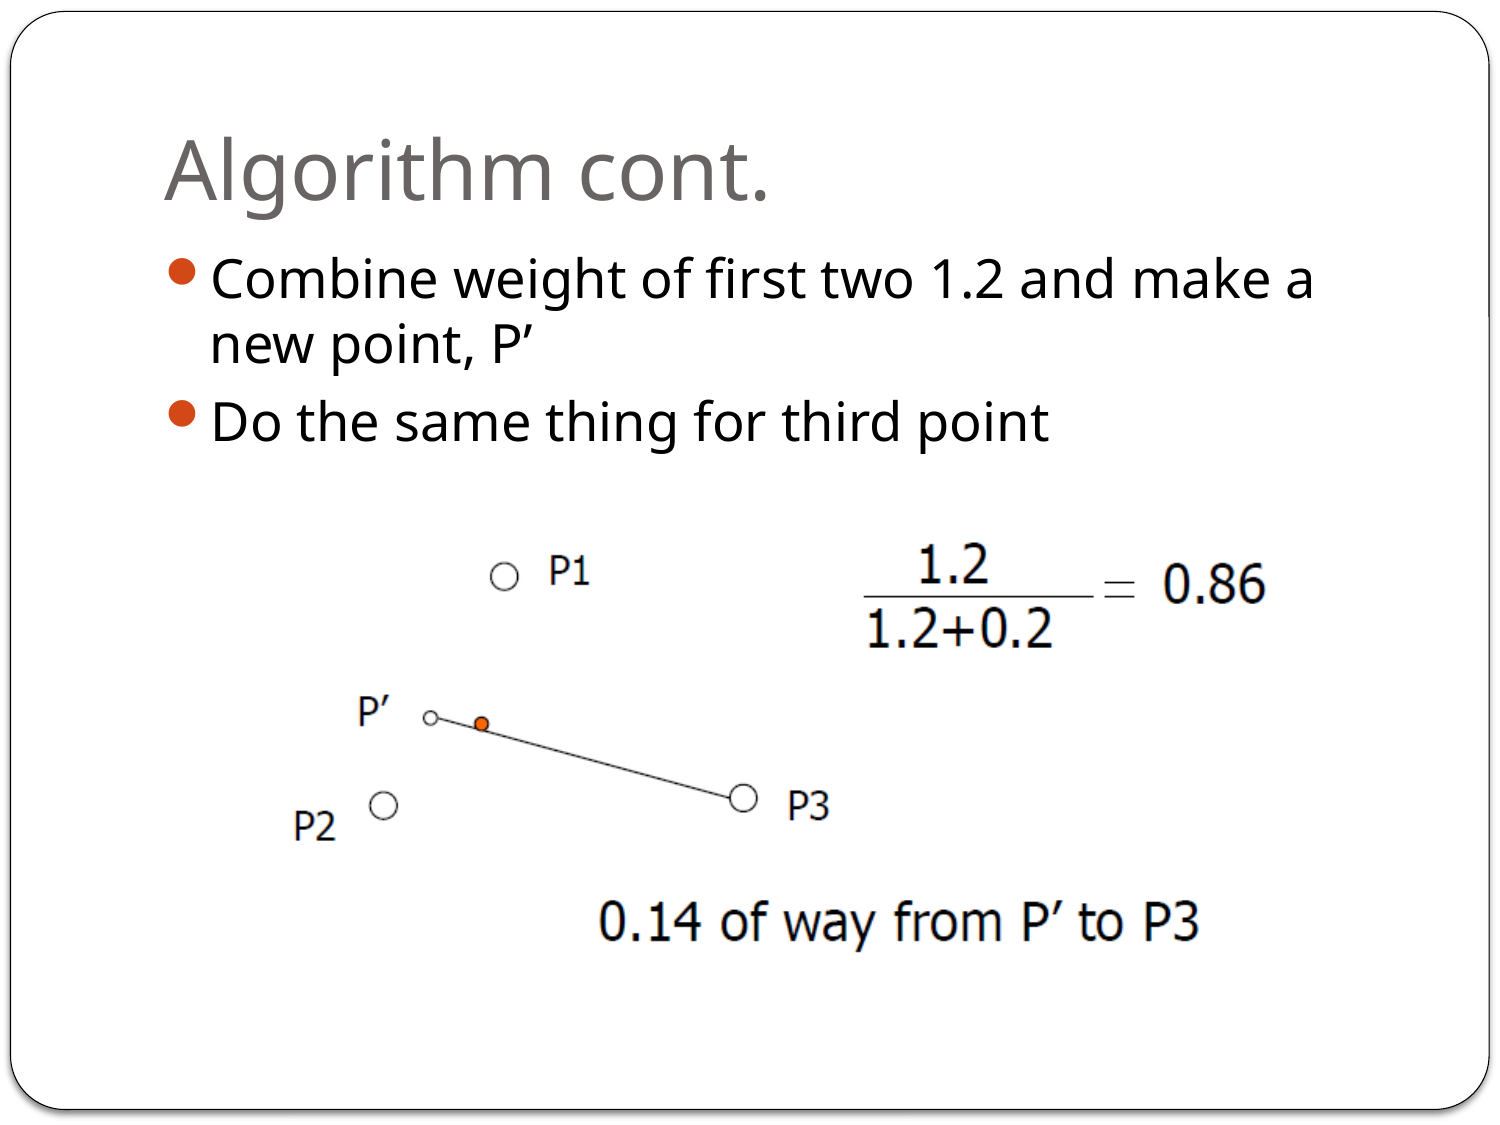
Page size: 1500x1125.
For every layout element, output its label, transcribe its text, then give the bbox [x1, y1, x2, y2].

title Algorithm cont. [150, 45, 1425, 233]
picture [270, 524, 1305, 968]
list Combine weight of first two 1.2 and make a new point, P’ Do the same thing for third point [150, 237, 1425, 988]
